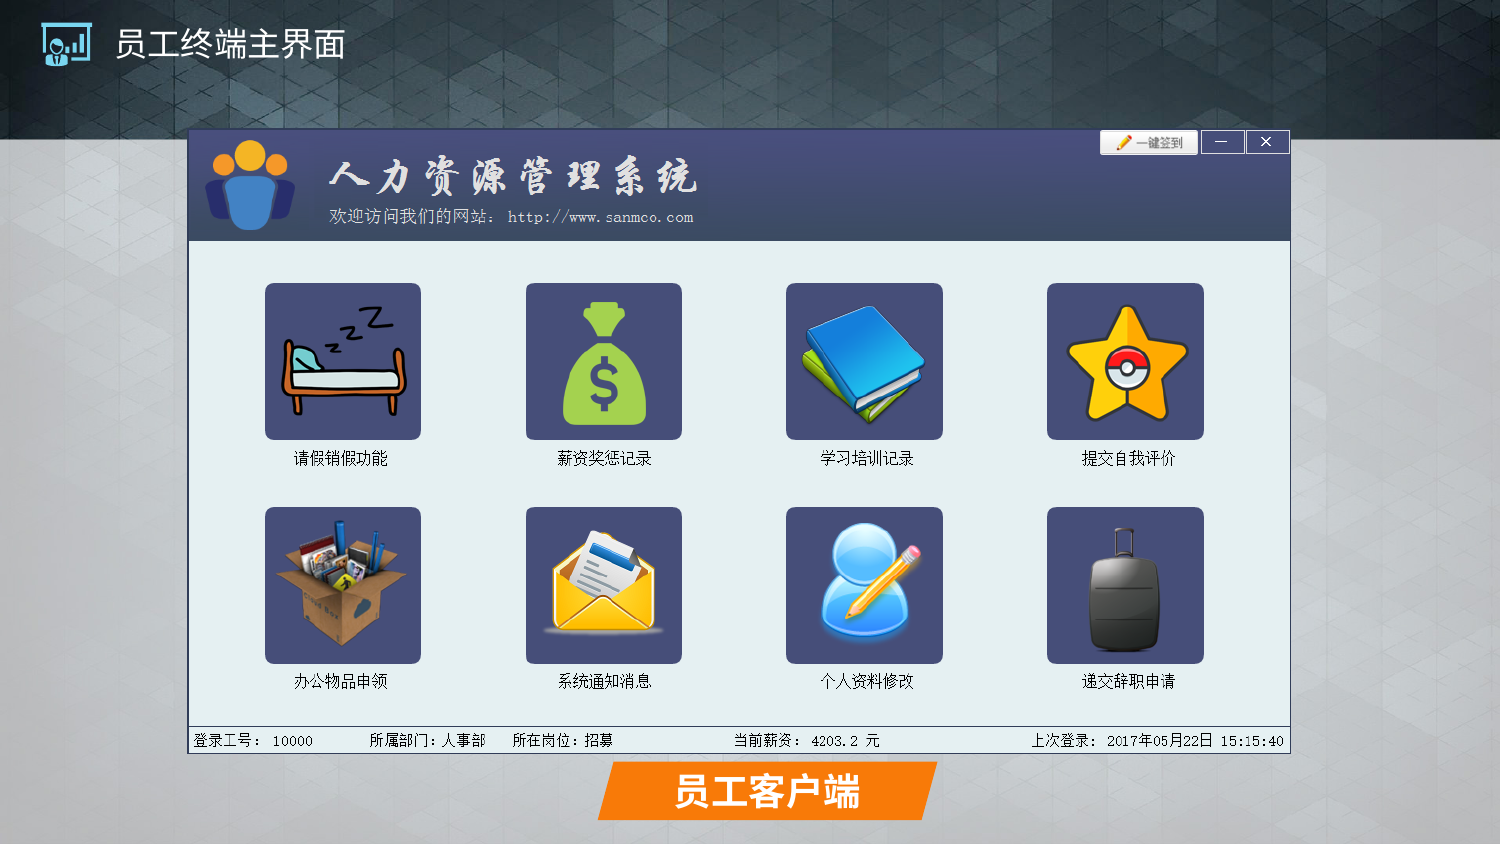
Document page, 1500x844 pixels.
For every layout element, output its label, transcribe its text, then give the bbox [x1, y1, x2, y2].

title 员工终端主界面 [99, 20, 550, 66]
text_box [45, 38, 70, 67]
picture [0, 0, 1500, 844]
text_box [41, 22, 93, 61]
text_box 员工客户端 [595, 762, 940, 823]
